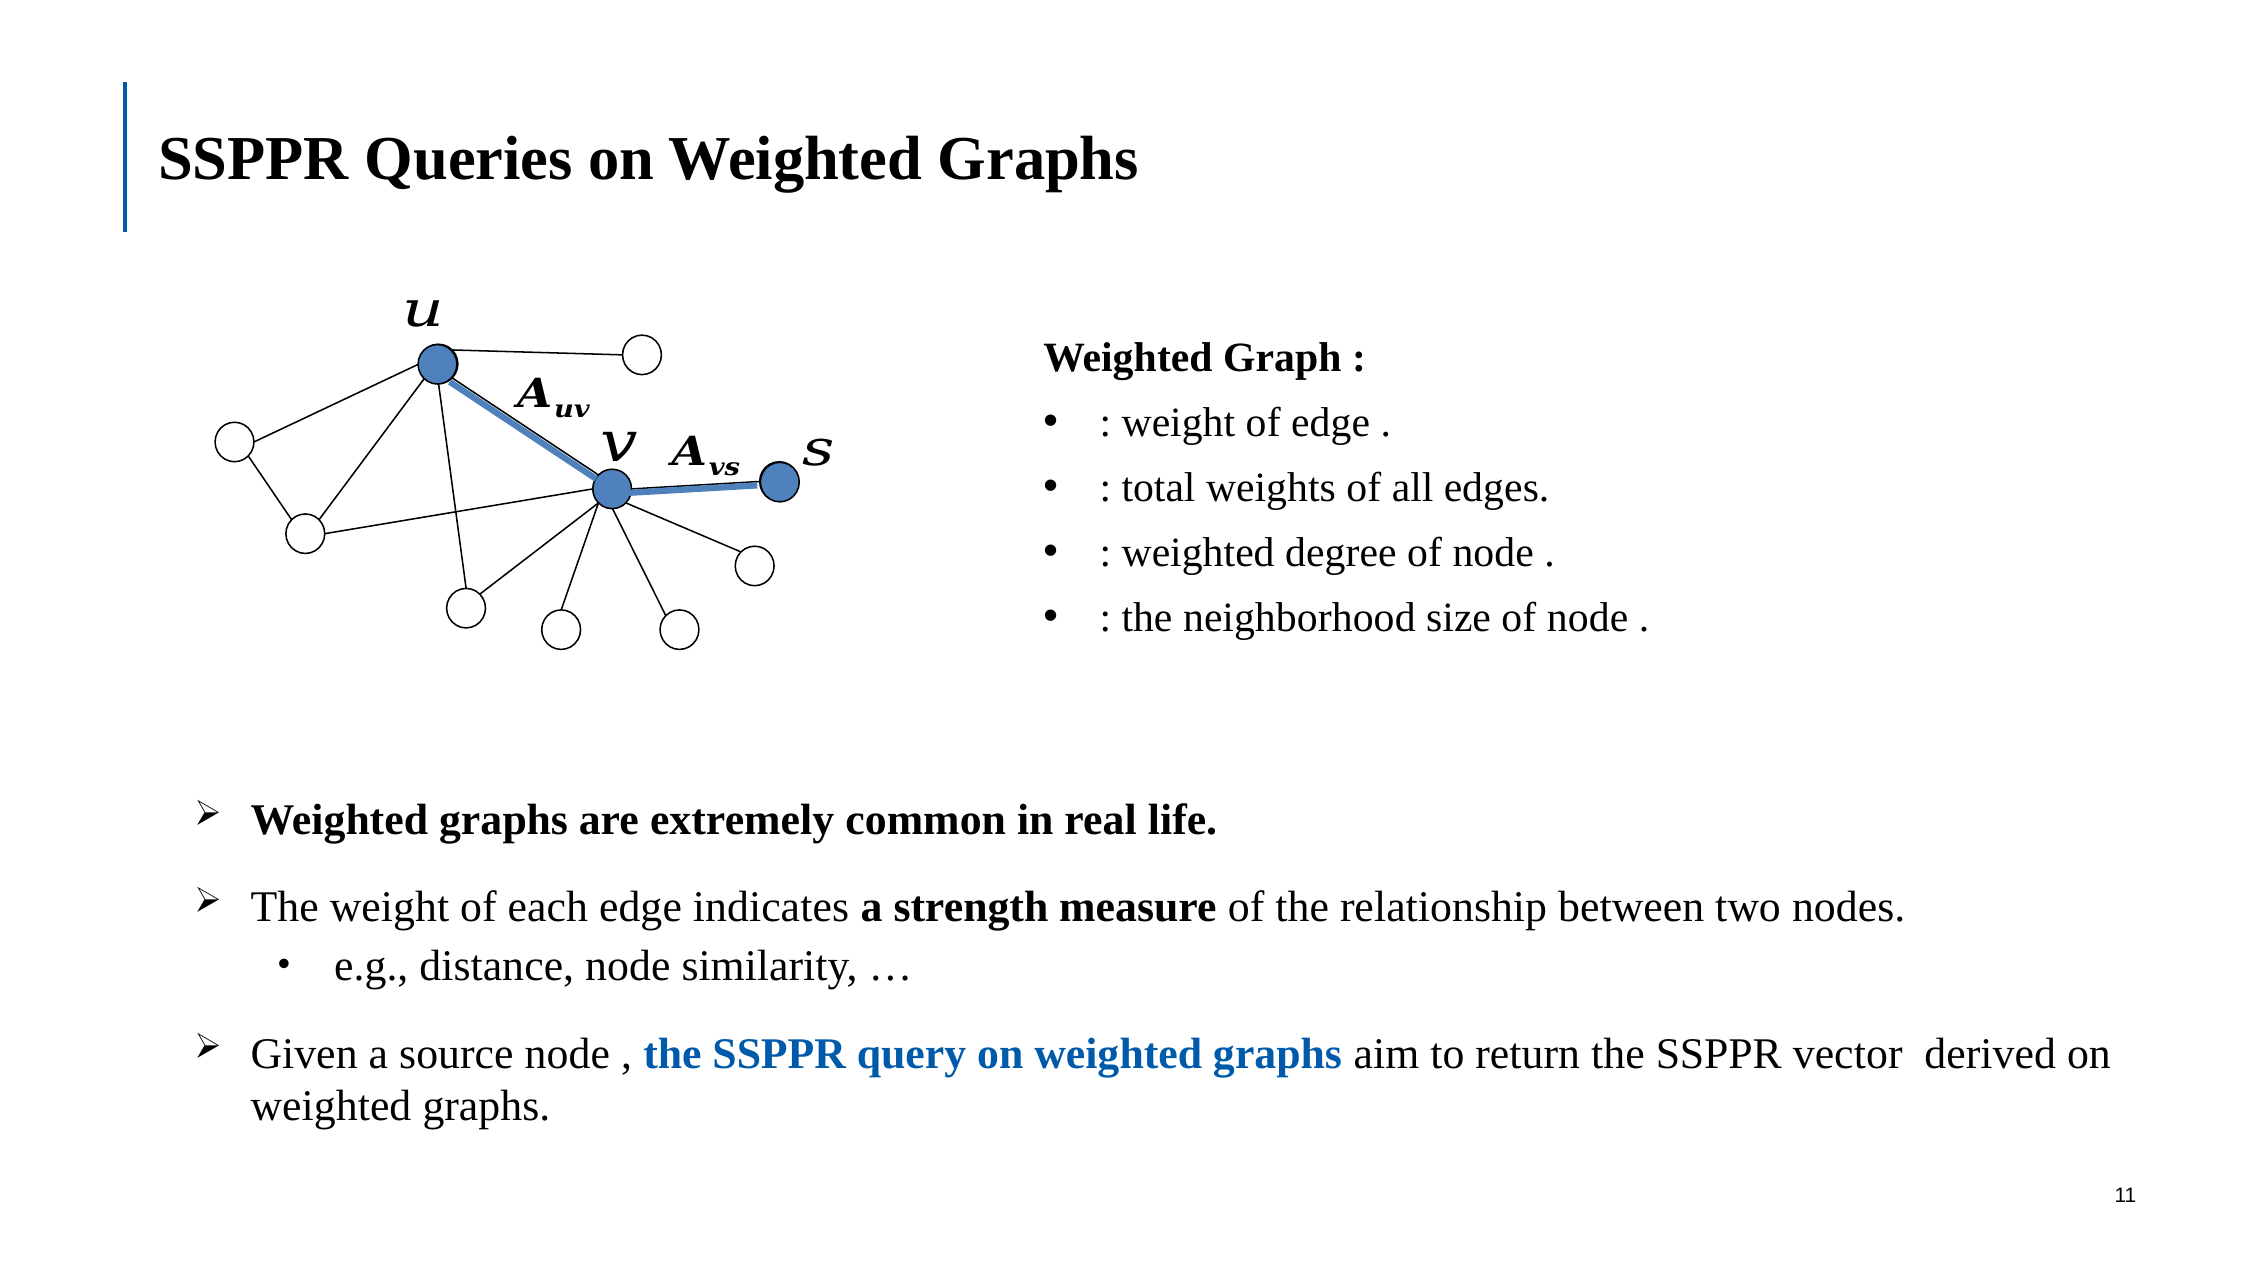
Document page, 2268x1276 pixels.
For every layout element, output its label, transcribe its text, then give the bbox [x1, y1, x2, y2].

title SSPPR Queries on Weighted Graphs [141, 108, 1618, 206]
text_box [214, 283, 835, 650]
